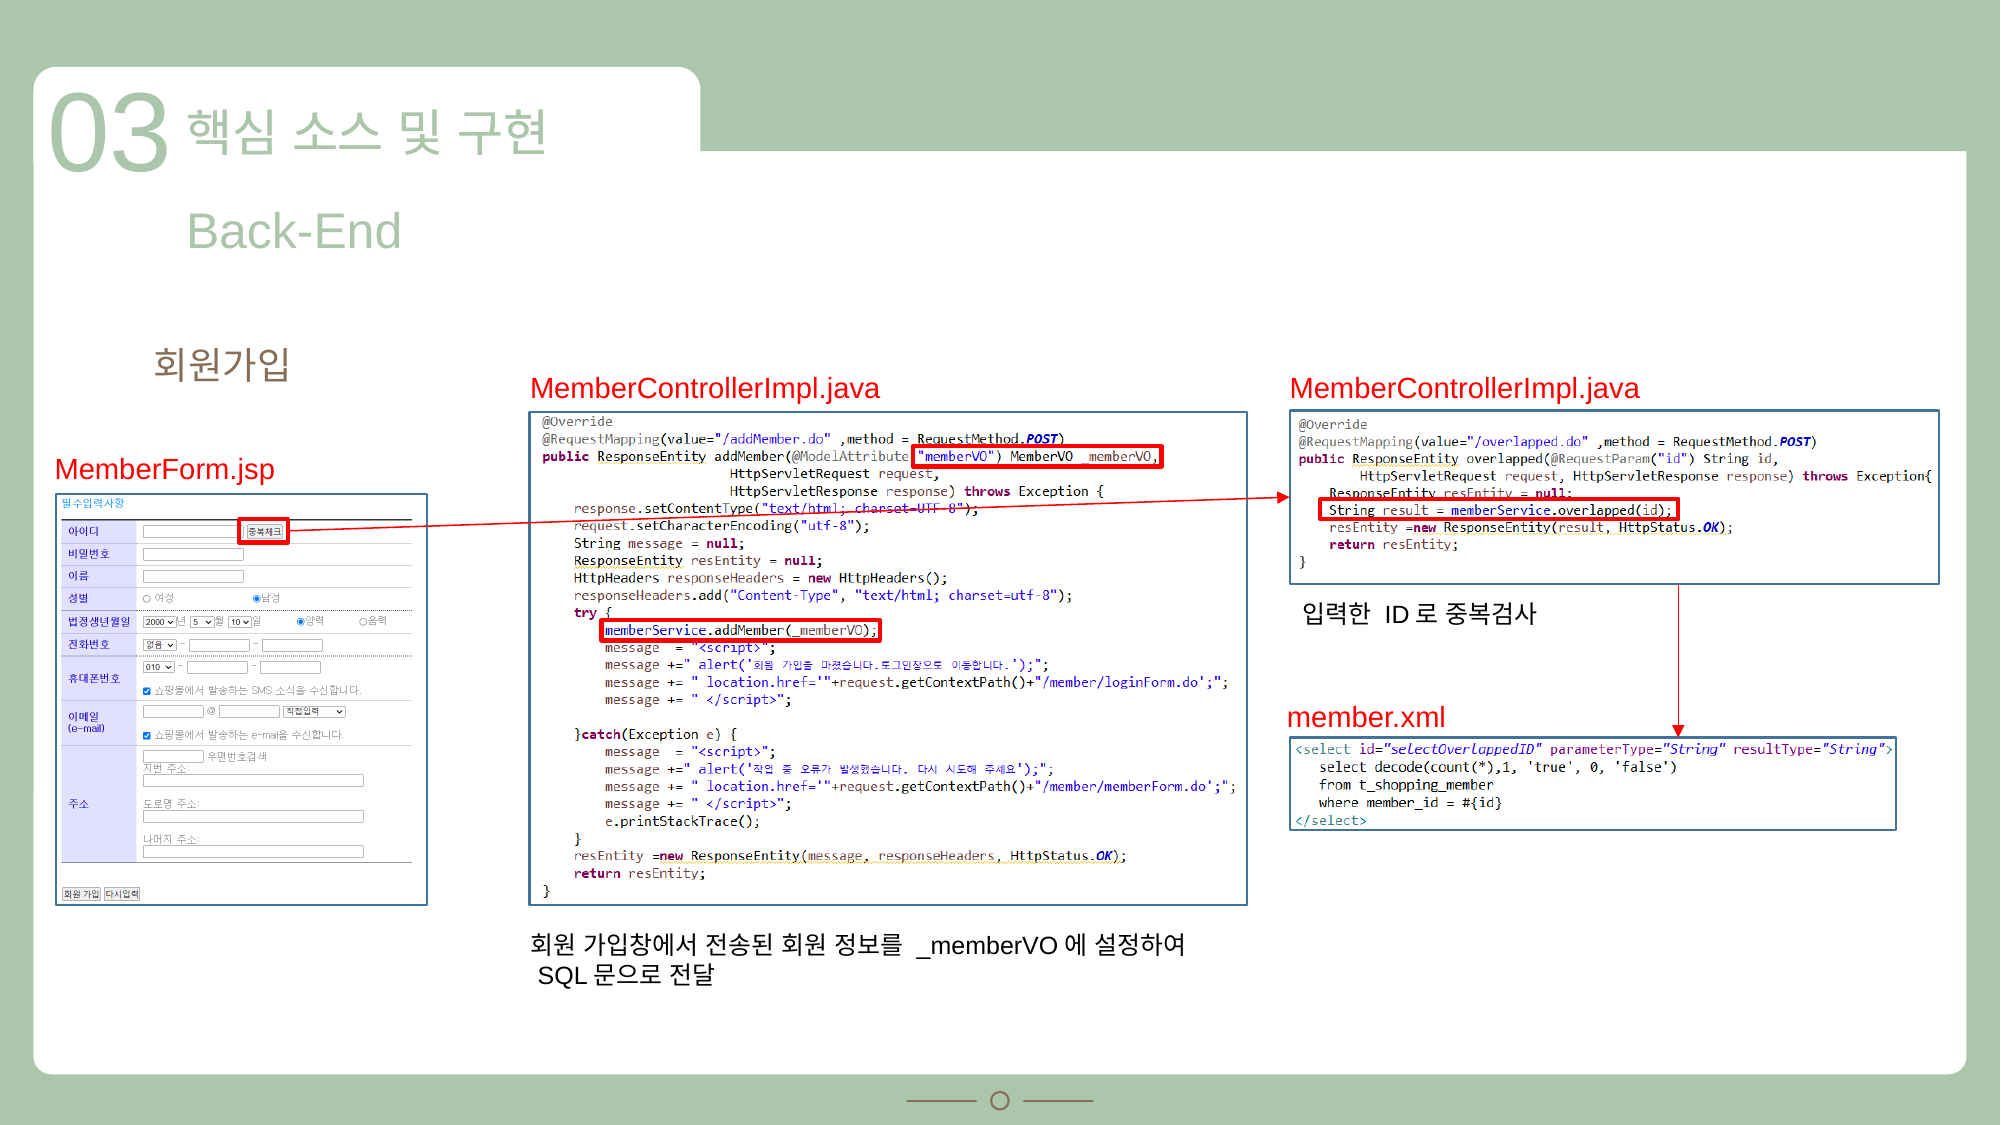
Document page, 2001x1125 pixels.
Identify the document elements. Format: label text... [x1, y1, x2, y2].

picture [1293, 416, 1937, 574]
picture [1289, 738, 1898, 832]
text_box [1287, 408, 1941, 494]
text_box [54, 494, 61, 907]
text_box 회원 가입창에서 전송된 회원 정보를 _memberVO에 설정하여 SQL문으로 전달 [515, 921, 1234, 997]
text_box 입력한 ID로 중복검사 [1274, 591, 1563, 636]
text_box member.xml [1272, 691, 1536, 741]
picture [60, 495, 420, 903]
text_box [1239, 409, 1249, 495]
text_box [422, 539, 429, 907]
text_box MemberControllerImpl.java [1274, 361, 1751, 412]
picture [536, 532, 1241, 906]
text_box [527, 412, 533, 495]
text_box 03 [32, 51, 191, 202]
picture [536, 411, 1241, 496]
text_box MemberControllerImpl.java [515, 362, 992, 412]
text_box [1287, 540, 1941, 586]
text_box 회원가입 [139, 334, 550, 395]
text_box [1245, 539, 1249, 907]
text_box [287, 496, 1290, 532]
text_box [527, 539, 532, 907]
text_box MemberForm.jsp [39, 443, 323, 494]
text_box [907, 1091, 1093, 1110]
text_box 핵심 소스 및 구현 Back-End [171, 93, 675, 266]
